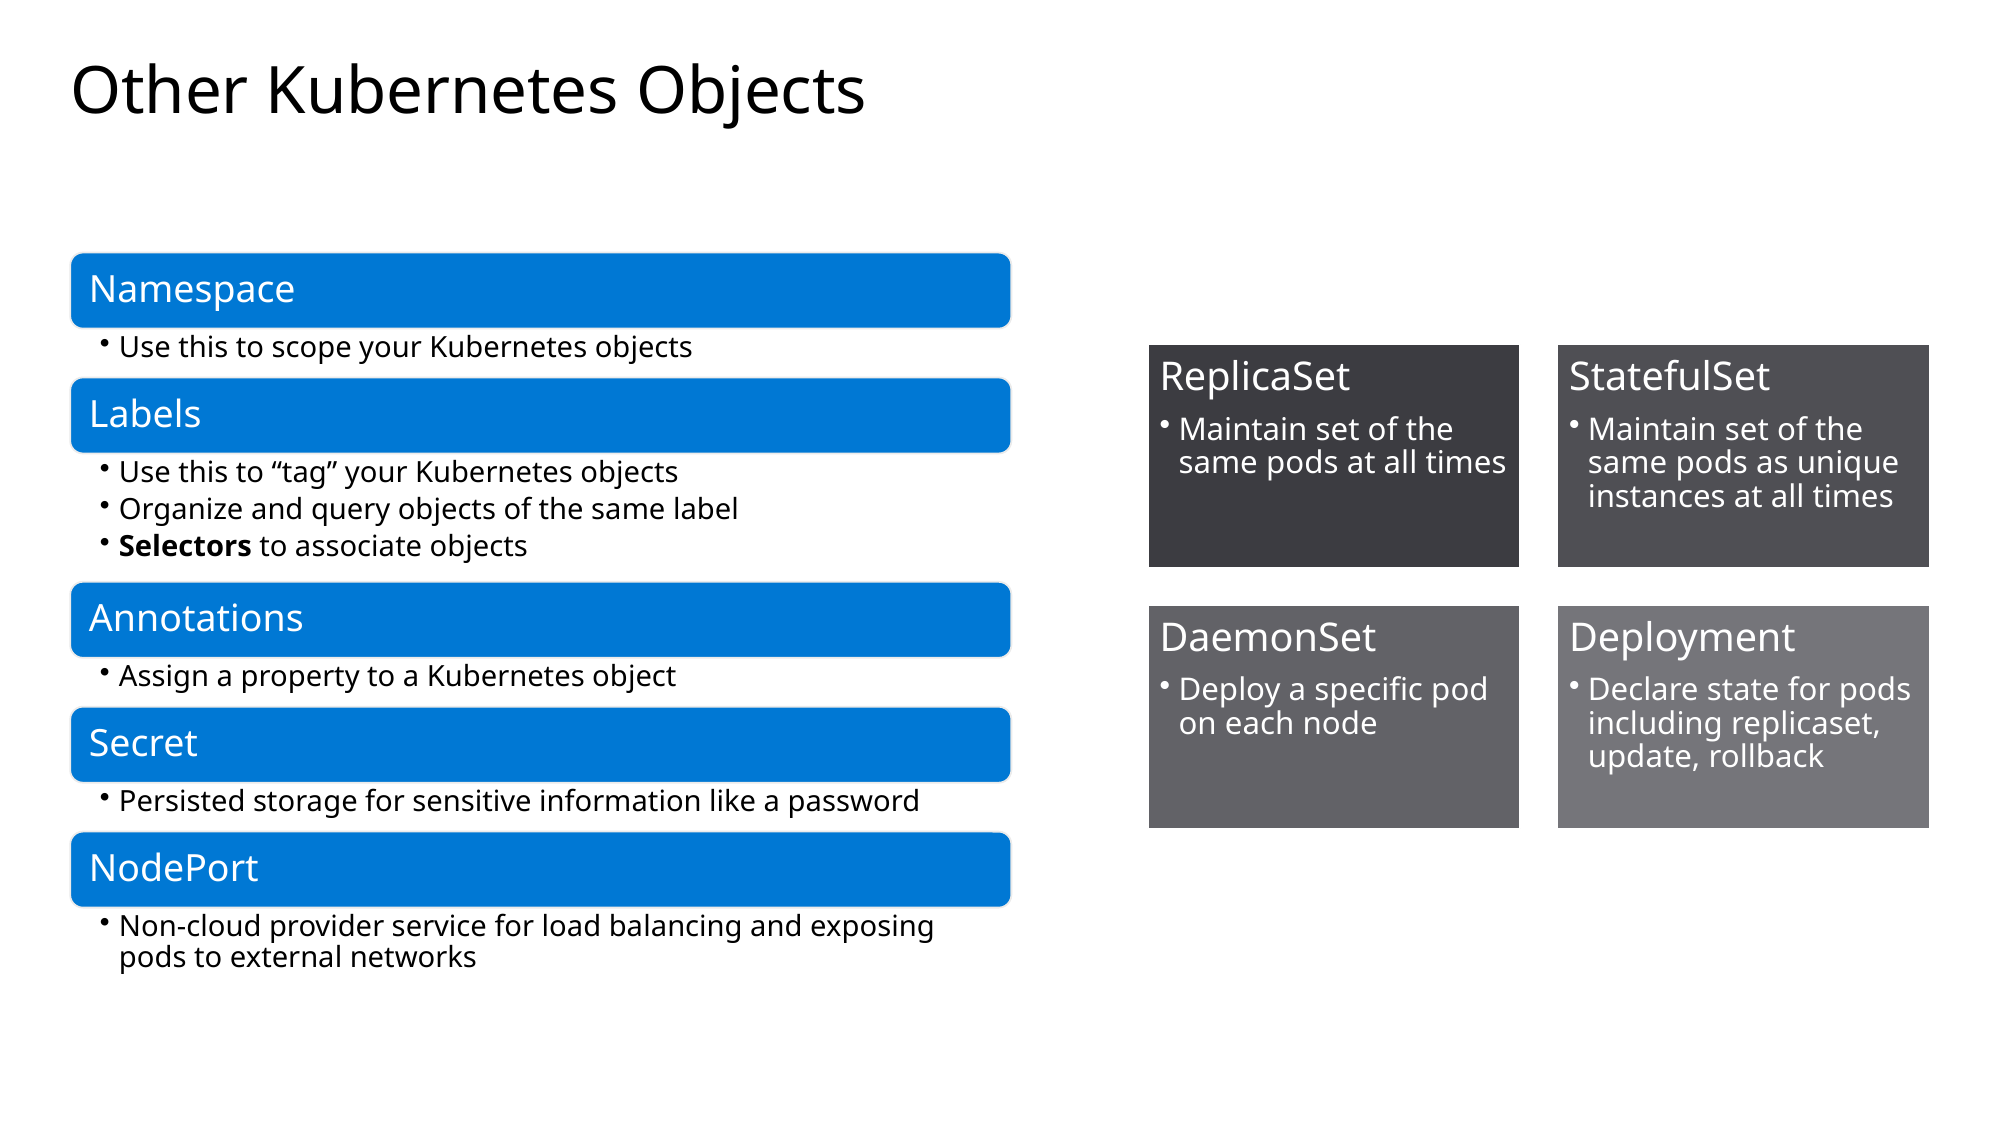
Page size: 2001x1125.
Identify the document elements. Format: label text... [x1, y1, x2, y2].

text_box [69, 240, 1012, 998]
title Other Kubernetes Objects [70, 30, 1930, 152]
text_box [1147, 260, 1930, 913]
